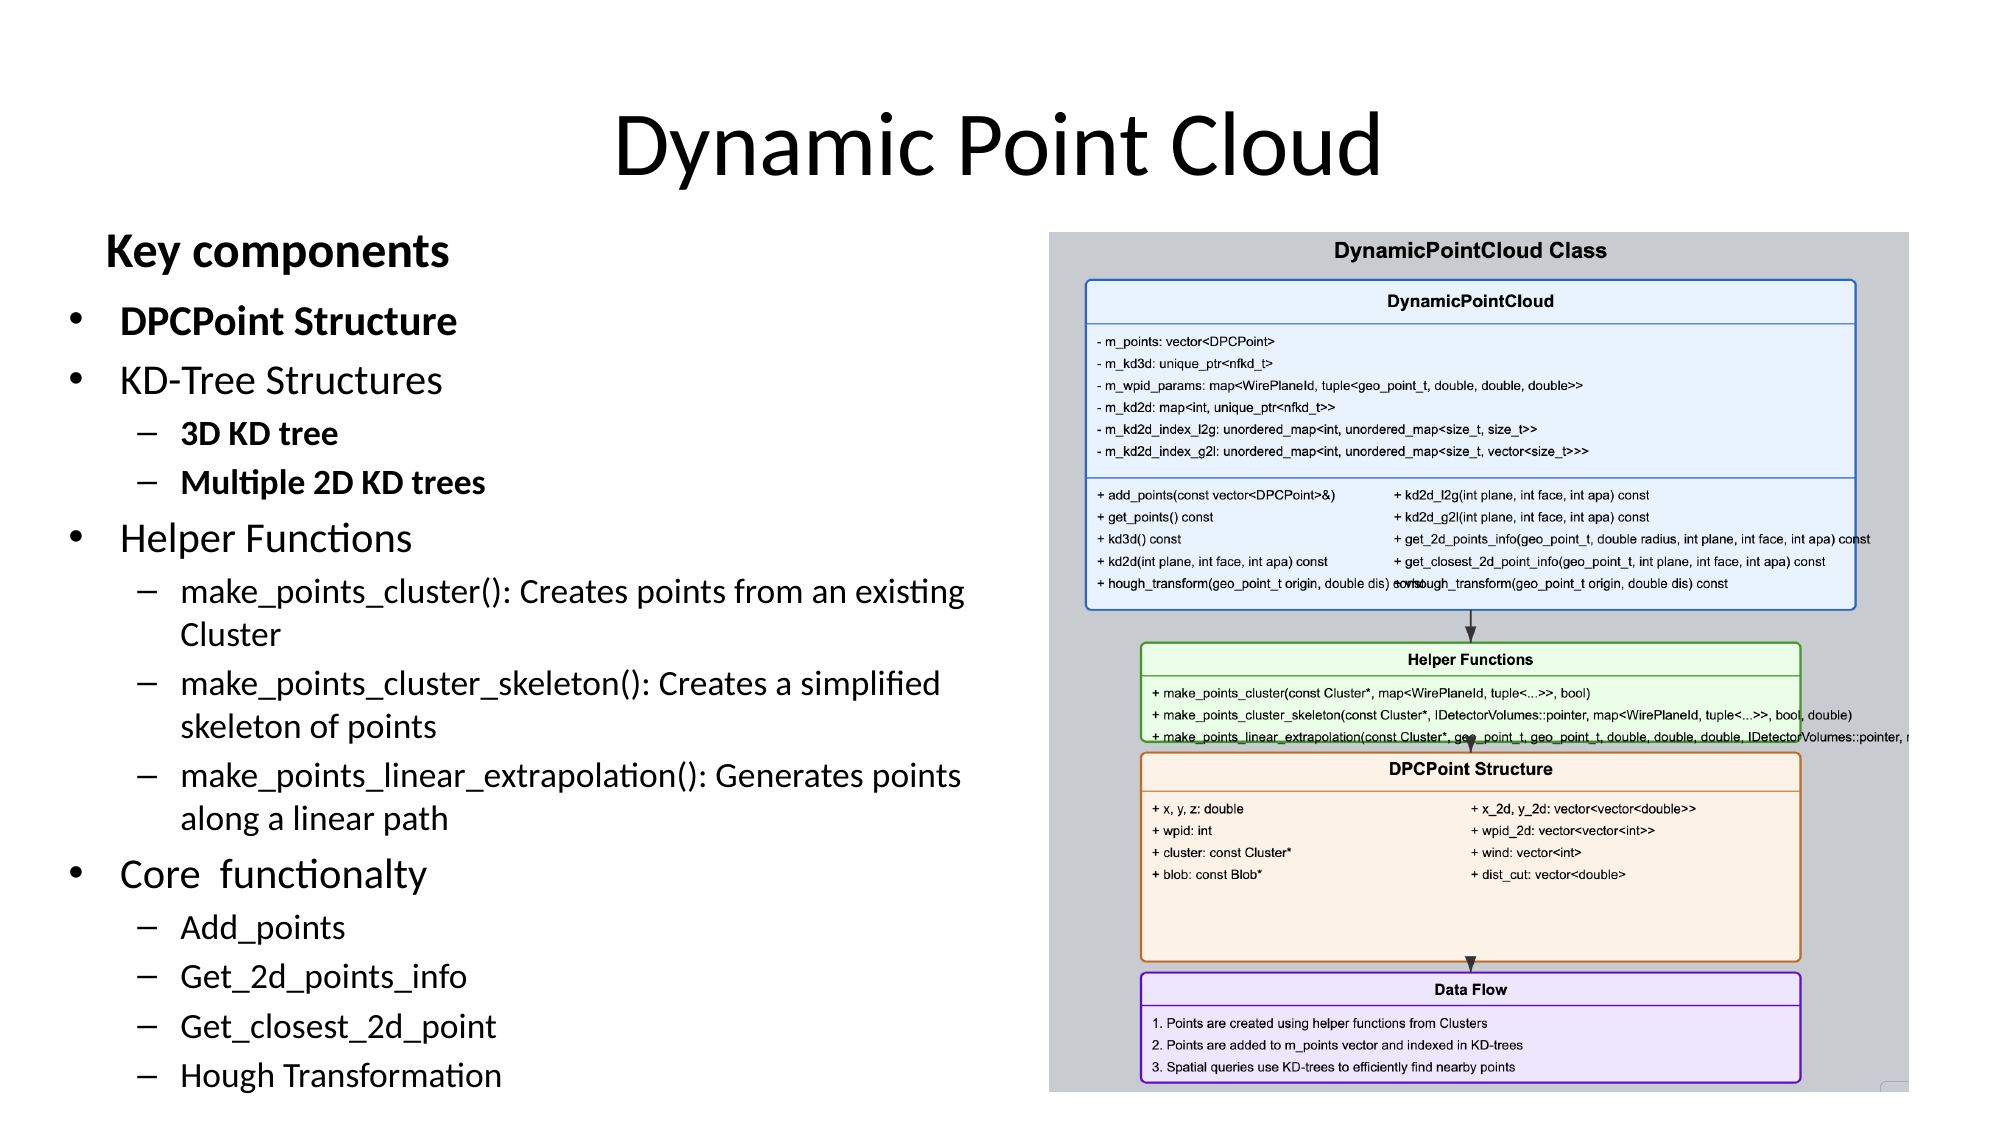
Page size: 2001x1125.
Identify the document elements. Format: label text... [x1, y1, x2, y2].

title Dynamic Point Cloud [99, 45, 1900, 233]
list DPCPoint Structure KD-Tree Structures 3D KD tree Multiple 2D KD trees Helper Functions make_points_cluster(): Creates points from an existing Cluster make_points_cluster_skeleton(): Creates a simplified skeleton of points make_points_linear_extrapolation(): Generates points along a linear path Core functionalty Add_points Get_2d_points_info Get_closest_2d_point Hough Transformation [53, 285, 984, 1103]
list Key components [91, 180, 975, 285]
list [1049, 232, 1910, 1092]
